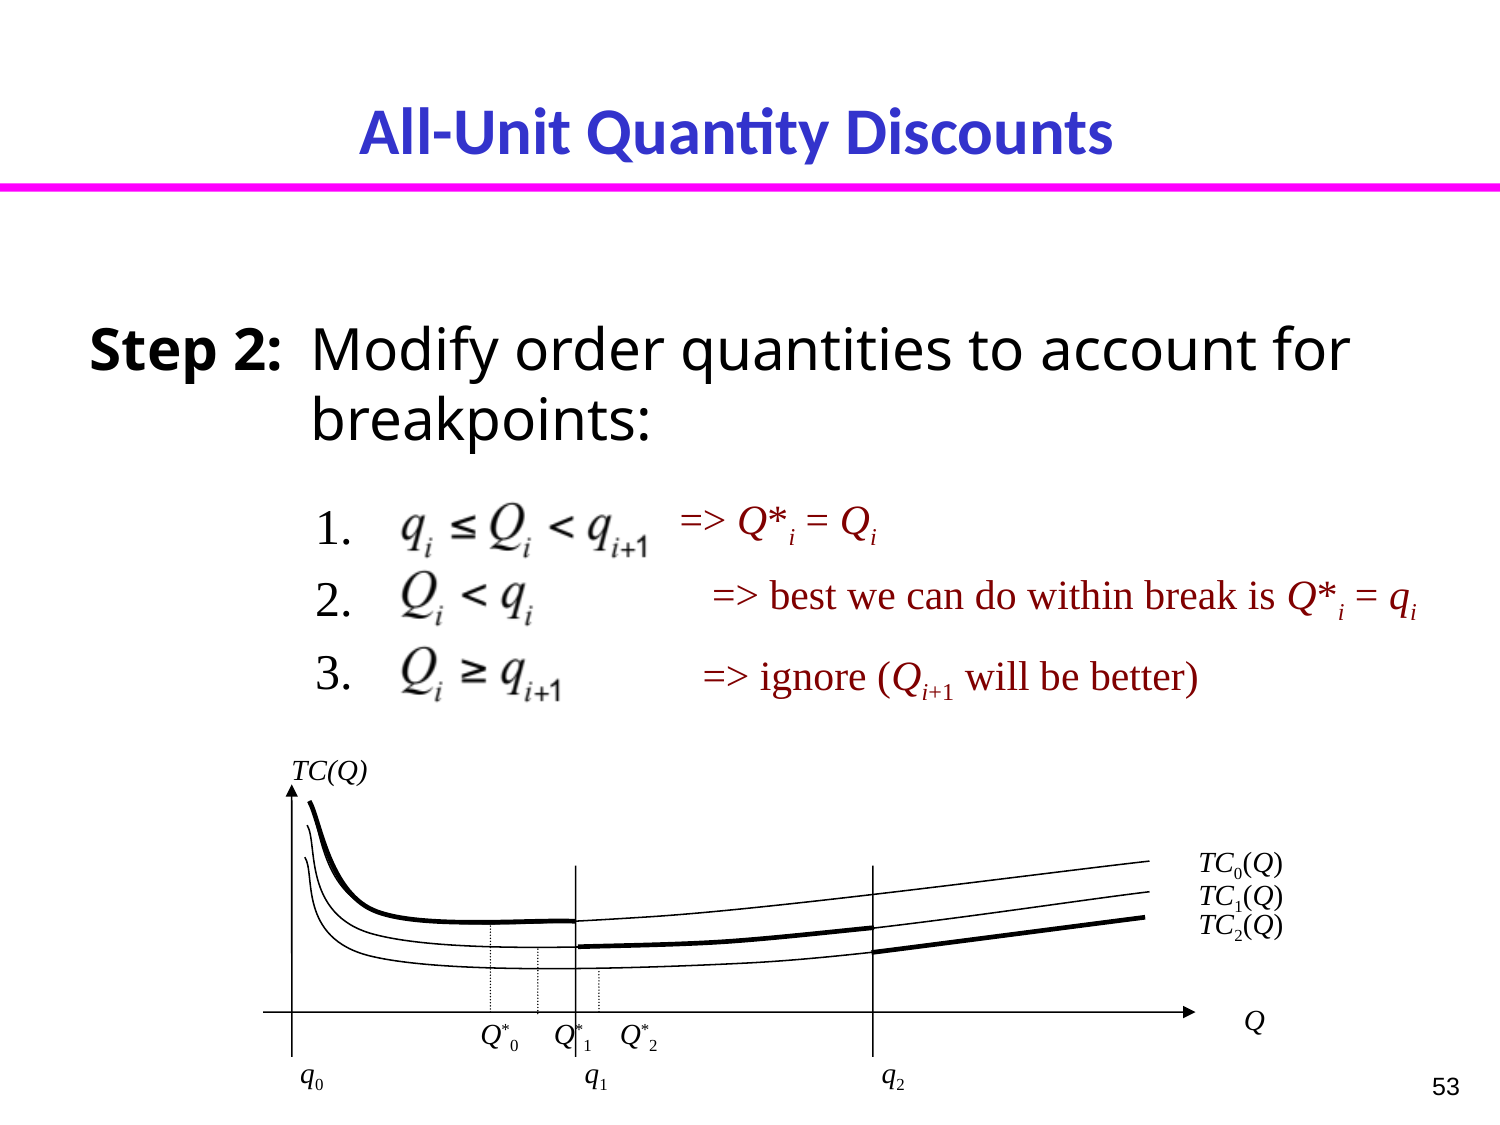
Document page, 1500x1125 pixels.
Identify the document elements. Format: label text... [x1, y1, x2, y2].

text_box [237, 743, 1343, 1108]
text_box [297, 486, 650, 710]
text_box => Q*i = Qi [664, 485, 902, 558]
slide_number 53 [1162, 1062, 1475, 1125]
text_box => best we can do within break is Q*i = qi [697, 560, 1443, 633]
text_box => ignore (Qi+1 will be better) [687, 641, 1215, 713]
title All-Unit Quantity Discounts [37, 43, 1438, 175]
list Step 2: Modify order quantities to account for breakpoints: [75, 305, 1425, 522]
